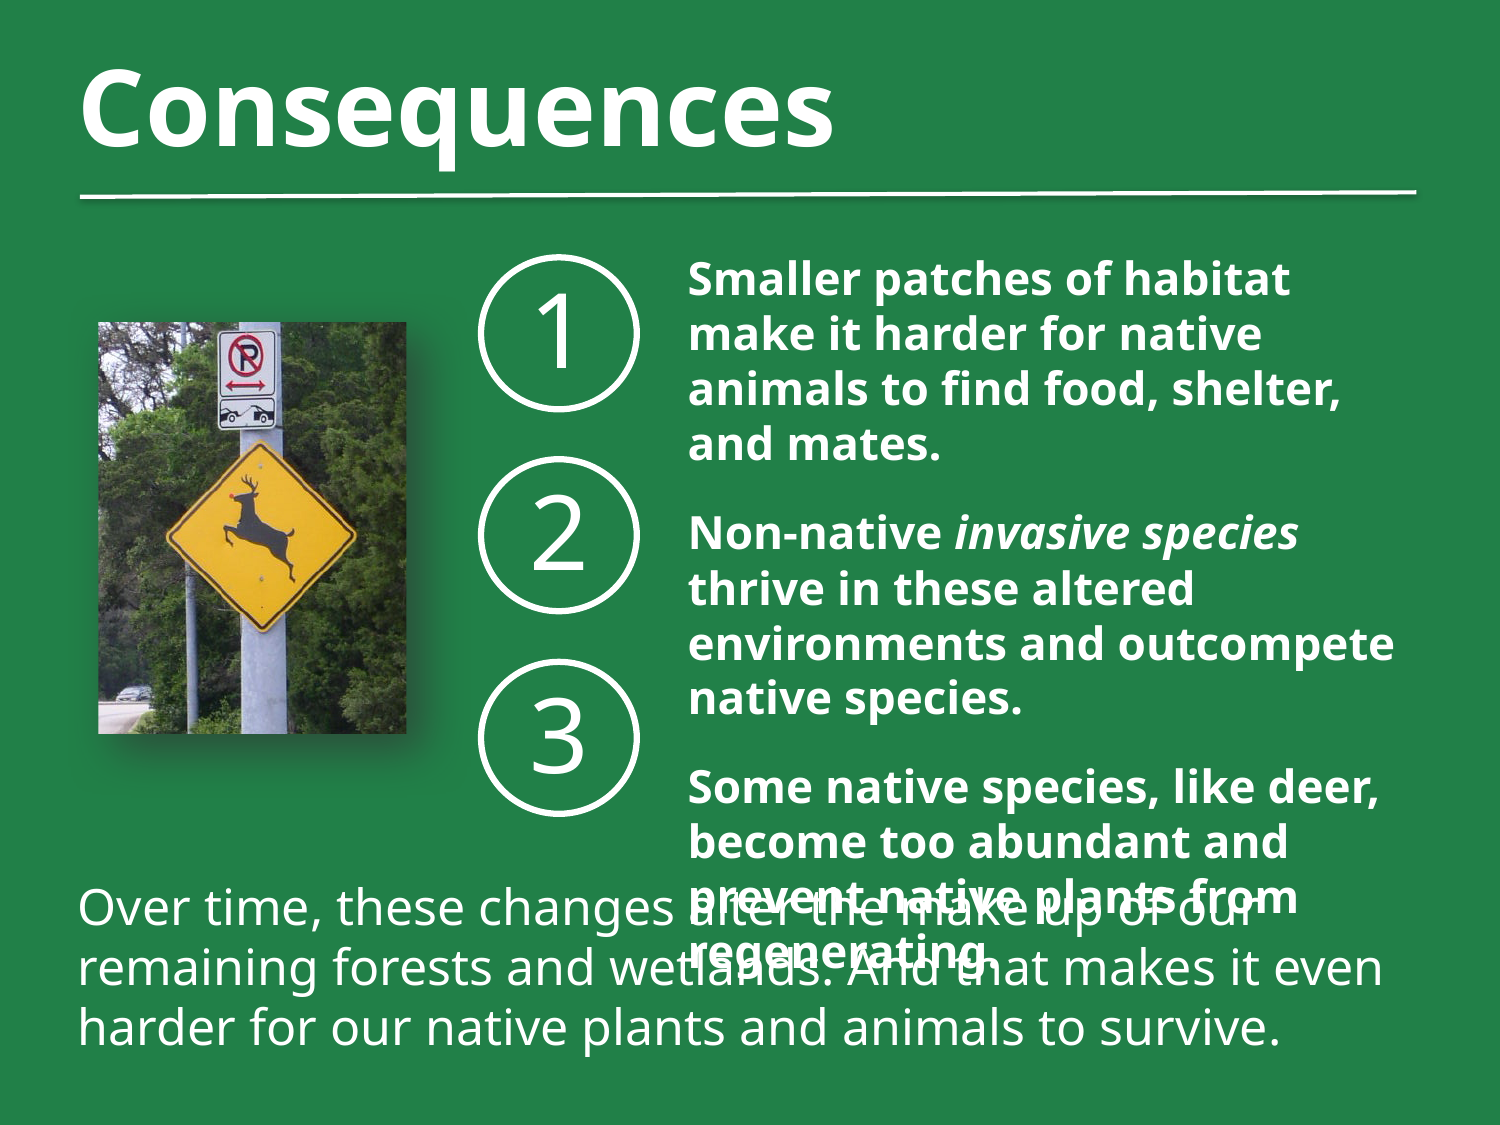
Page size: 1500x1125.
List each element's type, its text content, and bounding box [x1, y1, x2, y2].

text_box Smaller patches of habitat make it harder for native animals to find food, shelter, and mates. Non-native invasive species thrive in these altered environments and outcompete native species. Some native species, like deer, become too abundant and prevent native plants from regenerating. [672, 242, 1443, 845]
text_box Consequences [62, 10, 1443, 197]
text_box [98, 471, 1443, 868]
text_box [480, 661, 637, 815]
text_box Over time, these changes alter the make up of our remaining forests and wetlands. And that makes it even harder for our native plants and animals to survive. [62, 868, 1443, 1064]
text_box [79, 192, 1417, 197]
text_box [480, 257, 637, 410]
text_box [480, 458, 637, 612]
picture [98, 321, 407, 734]
